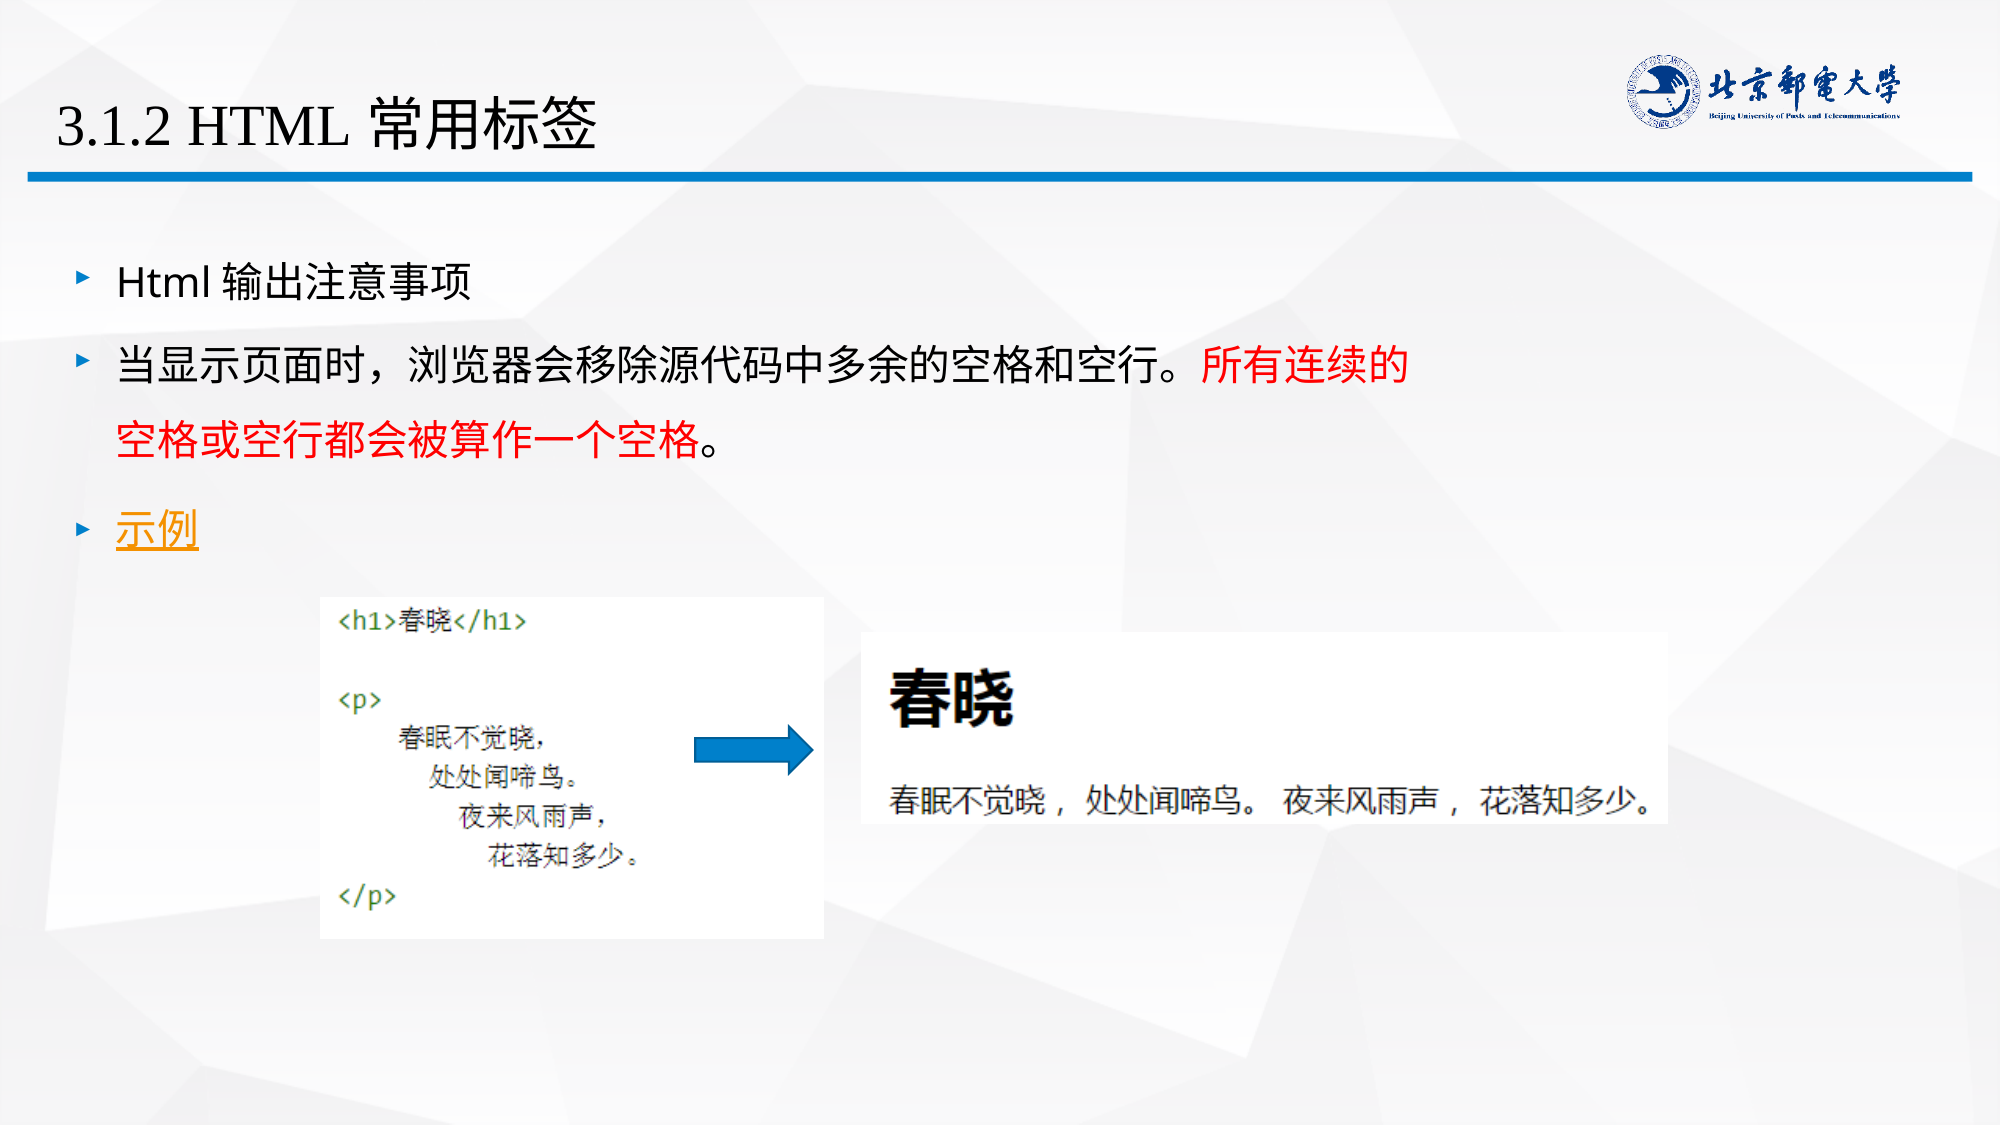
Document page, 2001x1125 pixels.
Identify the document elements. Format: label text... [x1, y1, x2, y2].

title 3.1.2 HTML常用标签 [41, 52, 1188, 201]
picture [0, 0, 2000, 1125]
text_box Html输出注意事项 当显示页面时，浏览器会移除源代码中多余的空格和空行。所有连续的空格或空行都会被算作一个空格。 示例 [41, 223, 1437, 738]
